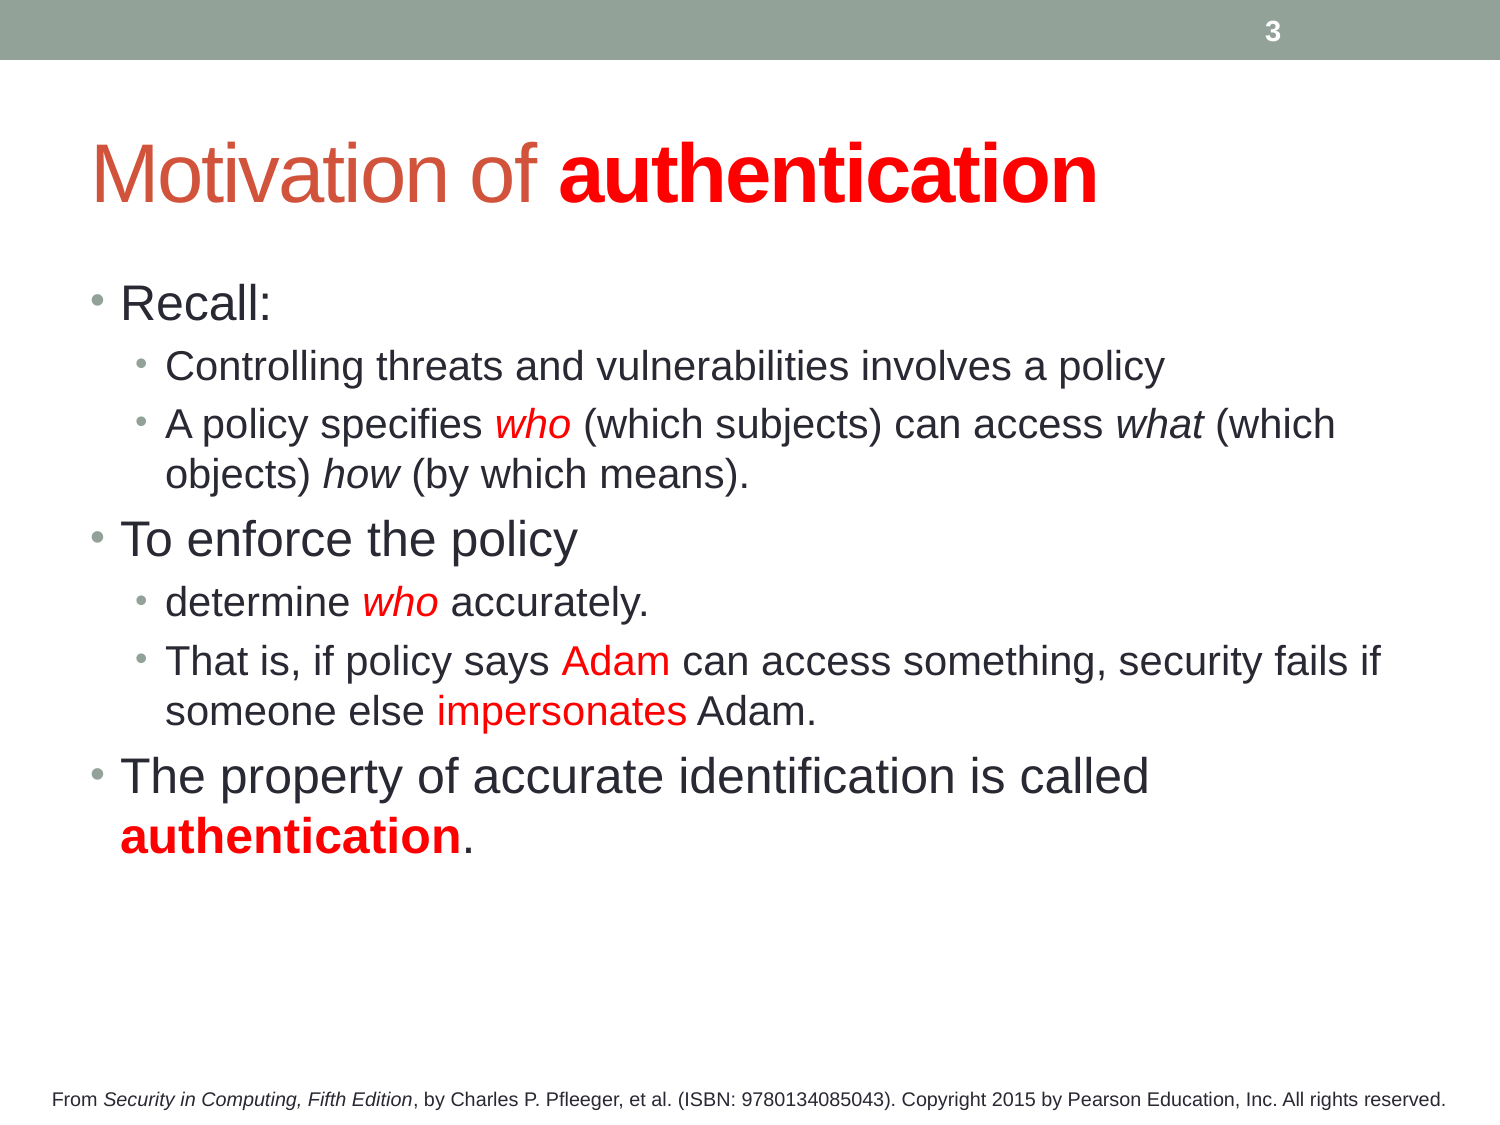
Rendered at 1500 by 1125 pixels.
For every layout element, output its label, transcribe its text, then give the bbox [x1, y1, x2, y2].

footer From Security in Computing, Fifth Edition, by Charles P. Pfleeger, et al. (ISBN: 9780134085043). Copyright 2015 by Pearson Education, Inc. All rights reserved. [0, 1071, 1500, 1125]
title Motivation of authentication [75, 87, 1425, 250]
slide_number 3 [1250, 3, 1425, 57]
list Recall: Controlling threats and vulnerabilities involves a policy A policy specifies who (which subjects) can access what (which objects) how (by which means). To enforce the policy determine who accurately. That is, if policy says Adam can access something, security fails if someone else impersonates Adam. The property of accurate identification is called authentication. [75, 262, 1425, 1063]
